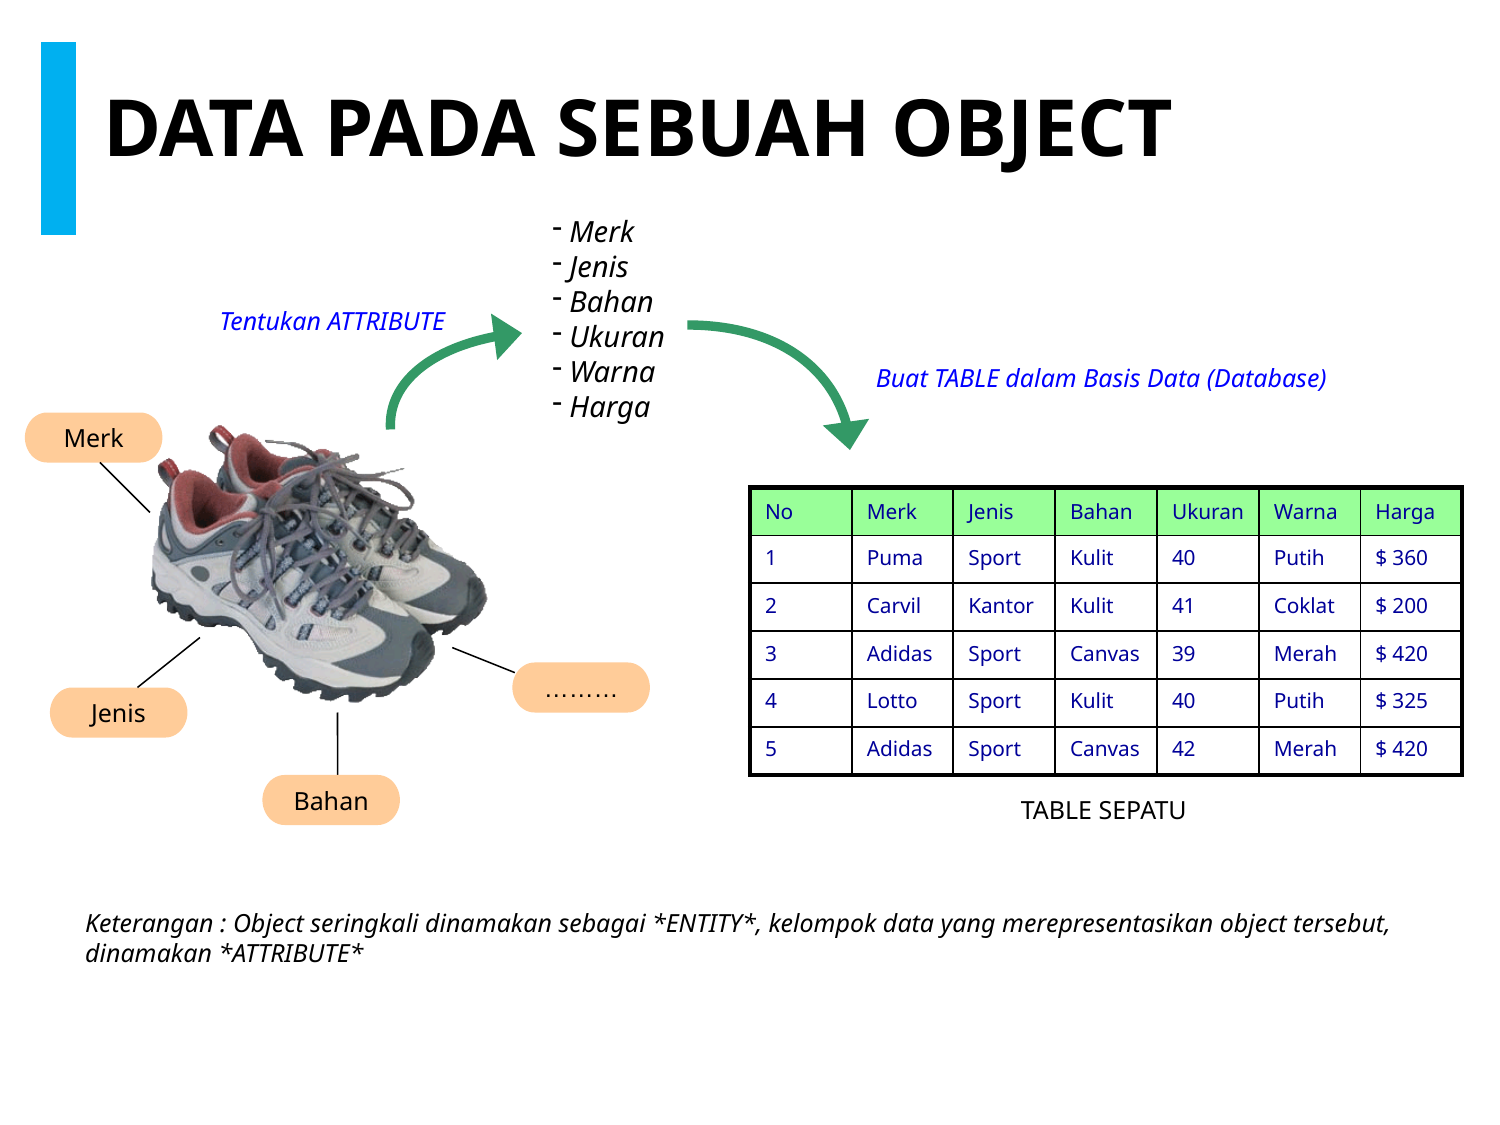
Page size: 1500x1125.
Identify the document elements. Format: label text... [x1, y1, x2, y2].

text_box Merk Jenis Bahan Ukuran Warna Harga [537, 213, 738, 501]
table_cell Kulit [1056, 536, 1156, 582]
table_cell $ 420 [1361, 632, 1460, 678]
table_cell 40 [1158, 680, 1258, 726]
table_cell Merah [1260, 728, 1360, 773]
text_box TABLE SEPATU [1006, 787, 1202, 833]
table_cell 2 [752, 584, 851, 630]
table_cell Coklat [1260, 584, 1360, 630]
table_cell Adidas [853, 632, 952, 678]
table_header Jenis [954, 490, 1054, 535]
table_cell Canvas [1056, 728, 1156, 773]
table_cell $ 420 [1361, 728, 1460, 773]
table_cell Merah [1260, 632, 1360, 678]
table_header No [752, 490, 851, 535]
table_cell Carvil [853, 584, 952, 630]
table_cell 41 [1158, 584, 1258, 630]
text_box Merk [24, 412, 159, 463]
table_cell 39 [1158, 632, 1258, 678]
table_cell Kulit [1056, 584, 1156, 630]
text_box Bahan [262, 774, 400, 826]
table_cell Kantor [954, 584, 1054, 630]
table_cell $ 200 [1361, 584, 1460, 630]
text_box Buat TABLE dalam Basis Data (Database) [861, 354, 1343, 400]
table_cell Lotto [853, 680, 952, 726]
table_header Merk [853, 490, 952, 535]
table_cell 40 [1158, 536, 1258, 582]
picture [149, 424, 488, 703]
table_cell Sport [954, 680, 1054, 726]
text_box Jenis [49, 687, 188, 738]
table_cell Canvas [1056, 632, 1156, 678]
table_cell 1 [752, 536, 851, 582]
text_box Tentukan ATTRIBUTE [204, 297, 461, 343]
text_box ……… [512, 662, 650, 713]
table_cell 4 [752, 680, 851, 726]
table_cell Adidas [853, 728, 952, 773]
table_cell 5 [752, 728, 851, 773]
title DATA PADA SEBUAH OBJECT [88, 50, 1326, 213]
table_header Bahan [1056, 490, 1156, 535]
table_cell Putih [1260, 536, 1360, 582]
table_cell Putih [1260, 680, 1360, 726]
table_header Harga [1361, 490, 1460, 535]
table_cell Sport [954, 728, 1054, 773]
text_box [390, 323, 528, 424]
table_cell Sport [954, 632, 1054, 678]
table_cell Sport [954, 536, 1054, 582]
text_box Keterangan : Object seringkali dinamakan sebagai *ENTITY*, kelompok data yang merepresentasikan object tersebut, dinamakan *ATTRIBUTE* [70, 899, 1409, 975]
text_box [687, 324, 860, 451]
table_cell 42 [1158, 728, 1258, 773]
table_cell 3 [752, 632, 851, 678]
table_cell $ 360 [1361, 536, 1460, 582]
table_cell Puma [853, 536, 952, 582]
table_header Ukuran [1158, 490, 1258, 535]
table_cell Kulit [1056, 680, 1156, 726]
table_header Warna [1260, 490, 1360, 535]
table_cell $ 325 [1361, 680, 1460, 726]
